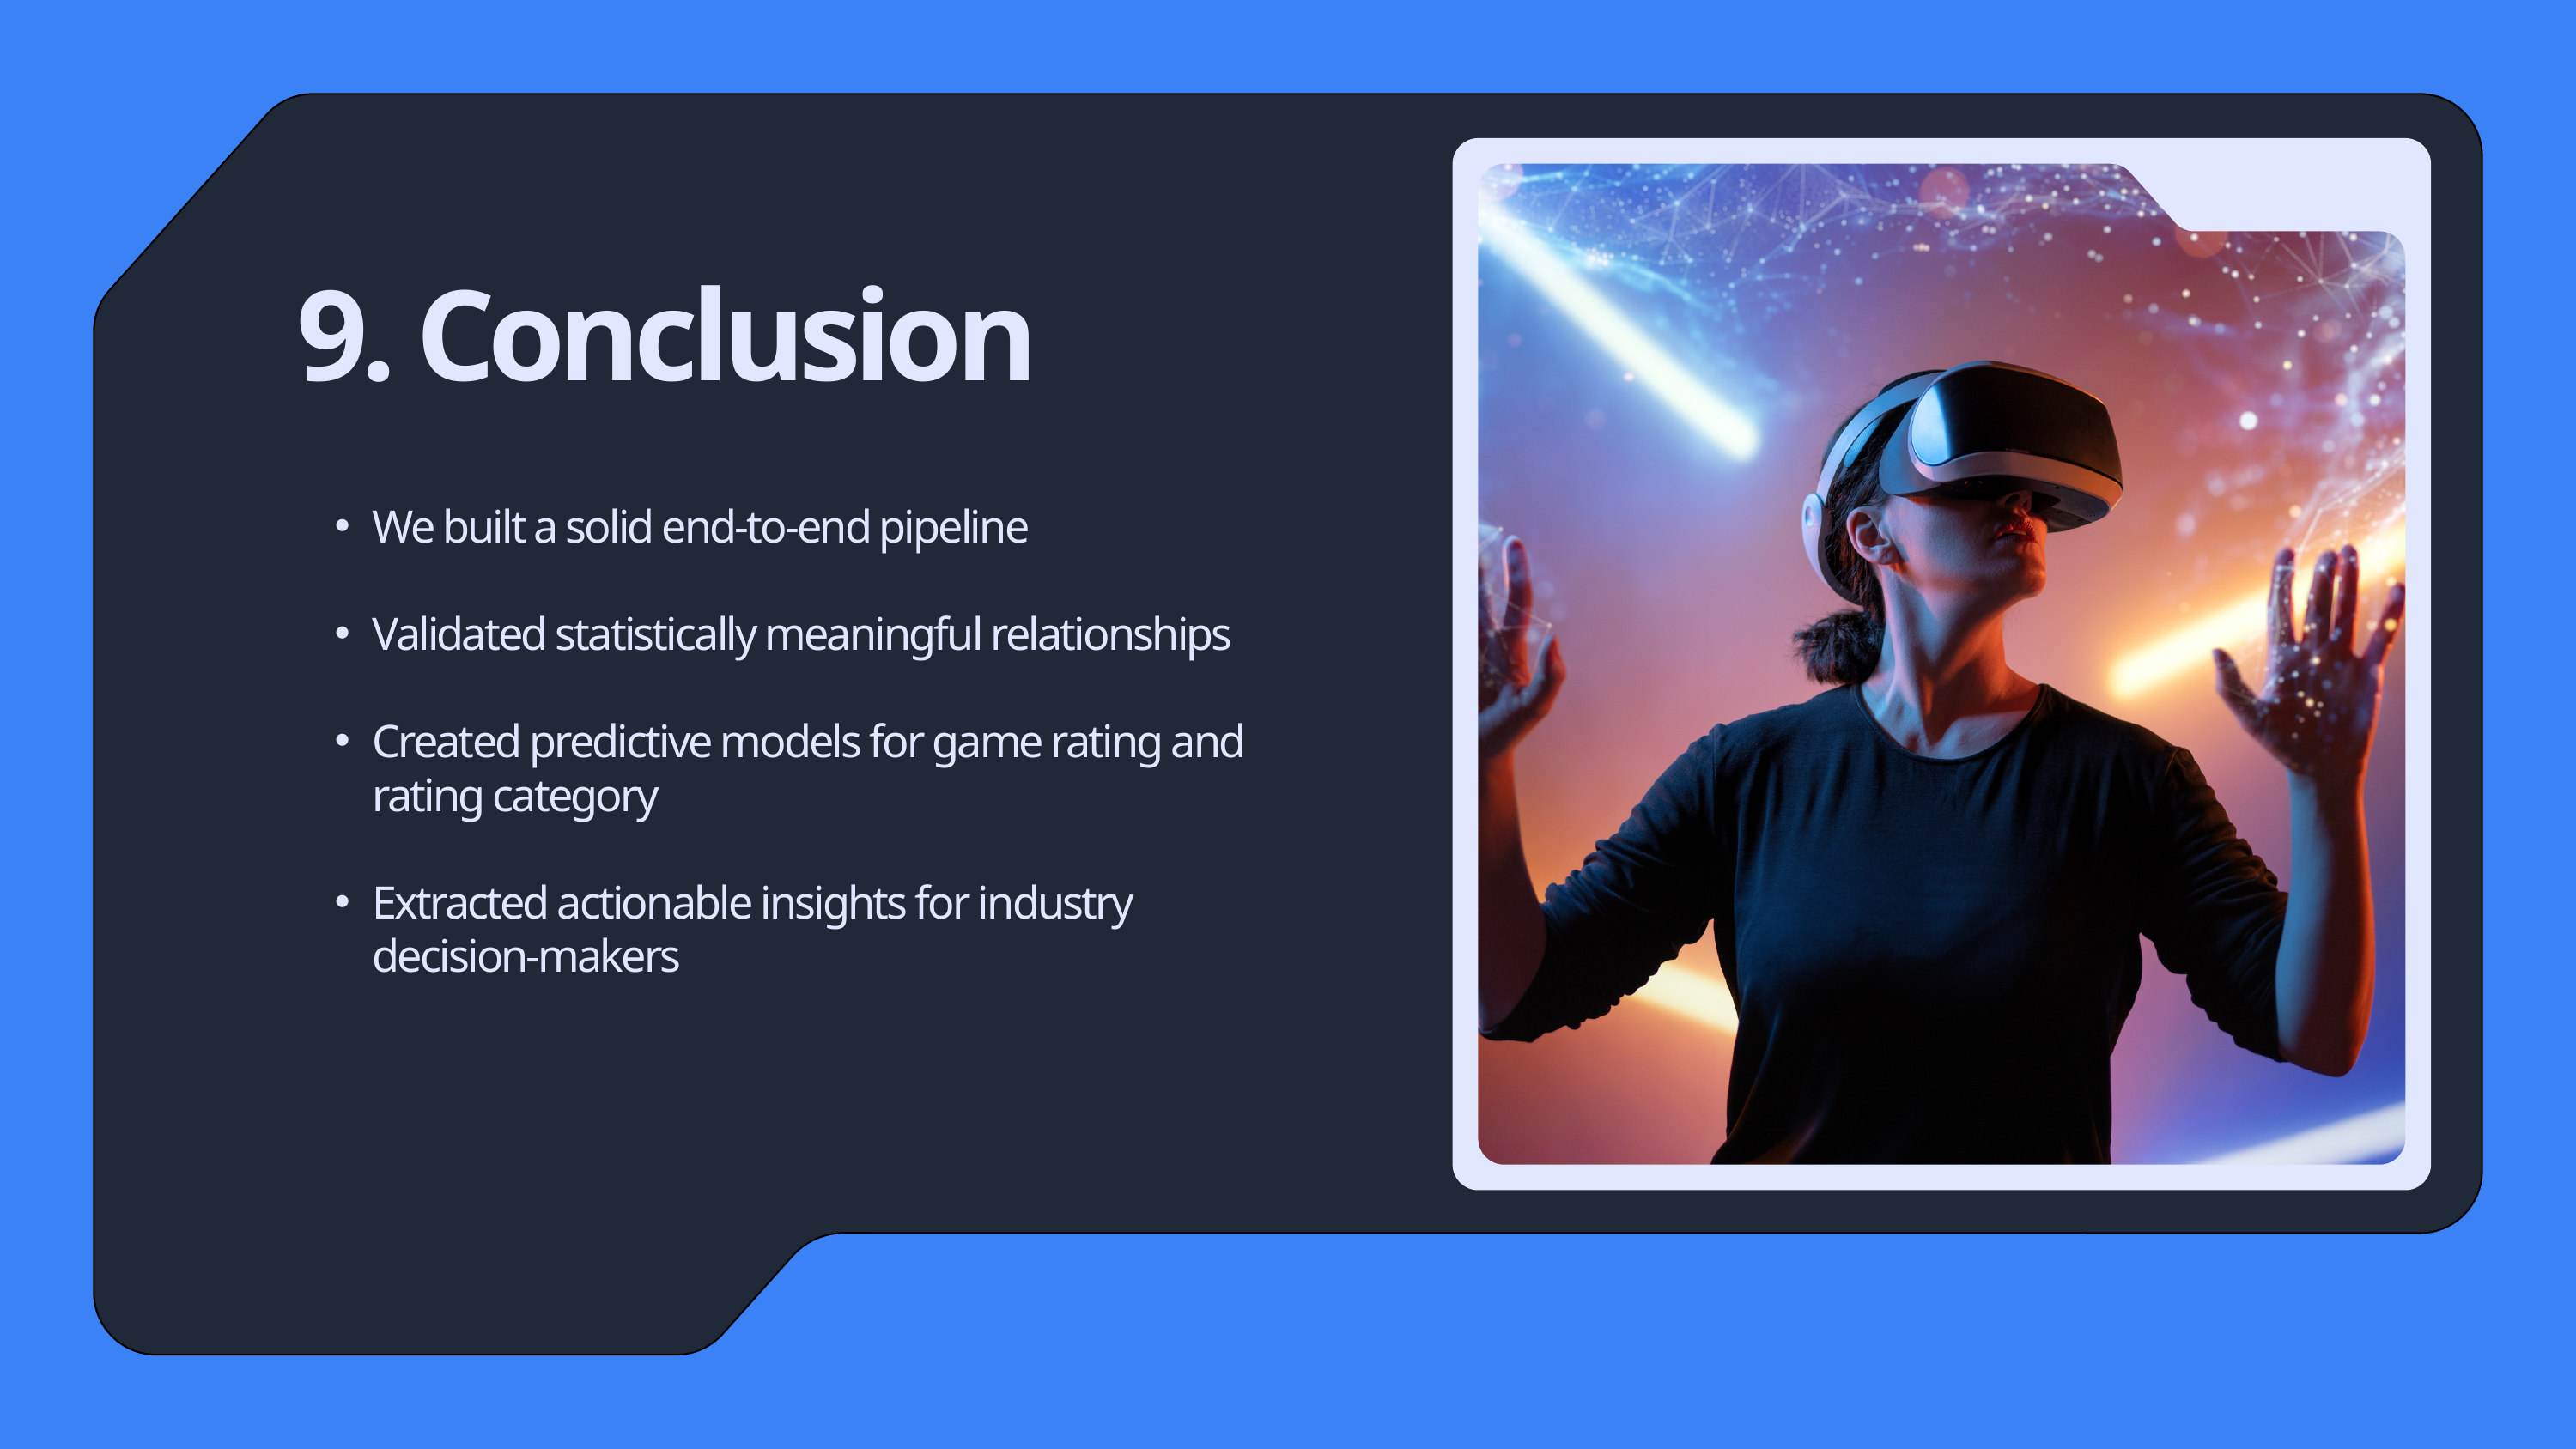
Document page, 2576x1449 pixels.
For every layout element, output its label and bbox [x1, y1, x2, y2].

text_box [296, 265, 1267, 1074]
text_box [94, 94, 2482, 1355]
text_box [1452, 137, 2432, 1191]
